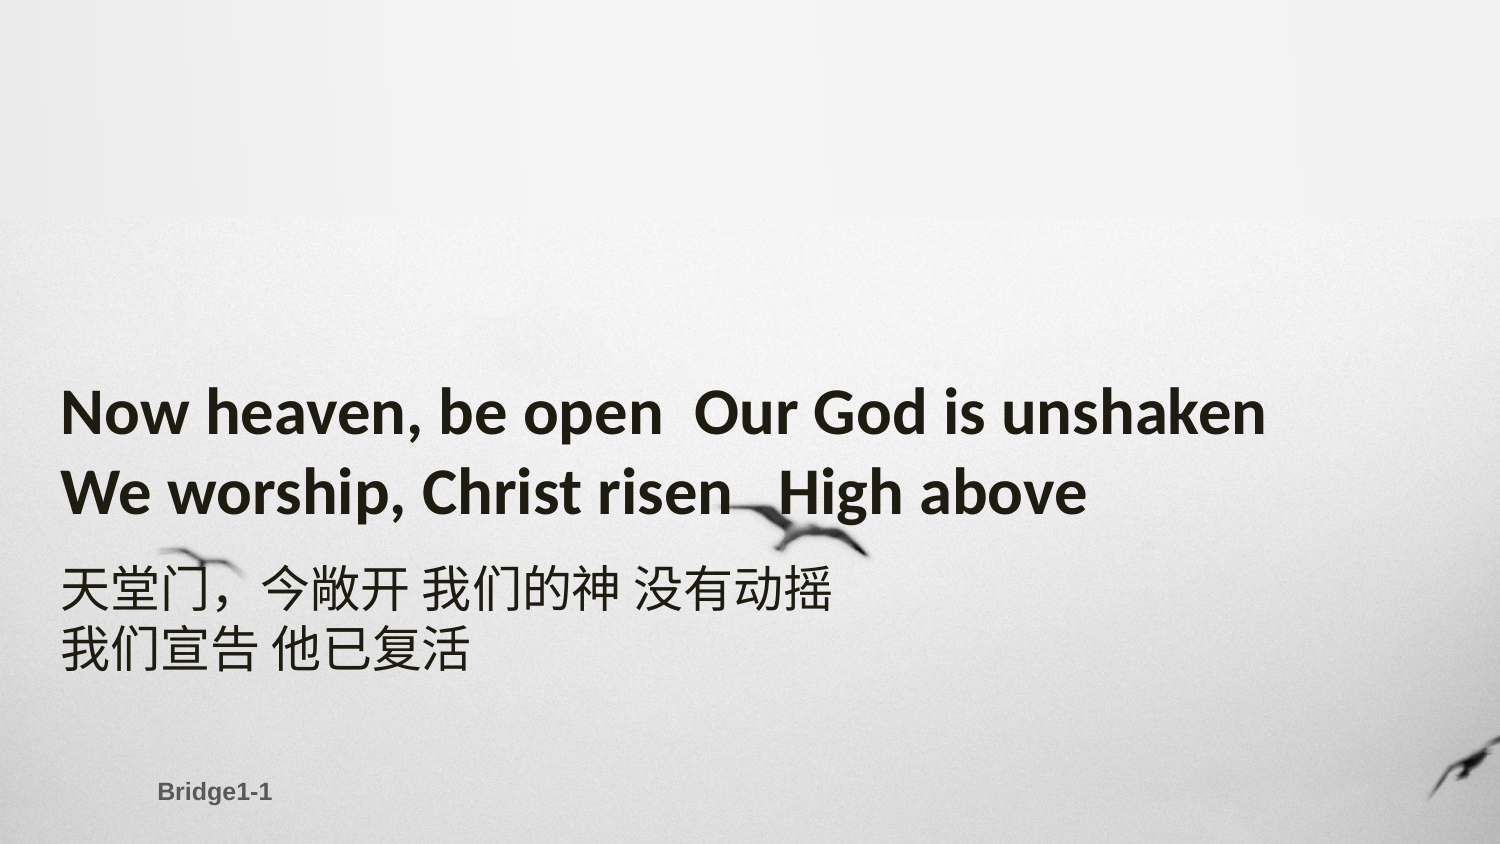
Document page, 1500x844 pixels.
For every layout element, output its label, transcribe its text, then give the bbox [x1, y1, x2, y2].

text_box Bridge1-1 [142, 768, 293, 813]
picture [0, 0, 1500, 844]
text_box Now heaven, be open Our God is unshaken We worship, Christ risen High above 天堂门，今敞开 我们的神 没有动摇 我们宣告 他已复活 [46, 360, 1427, 686]
